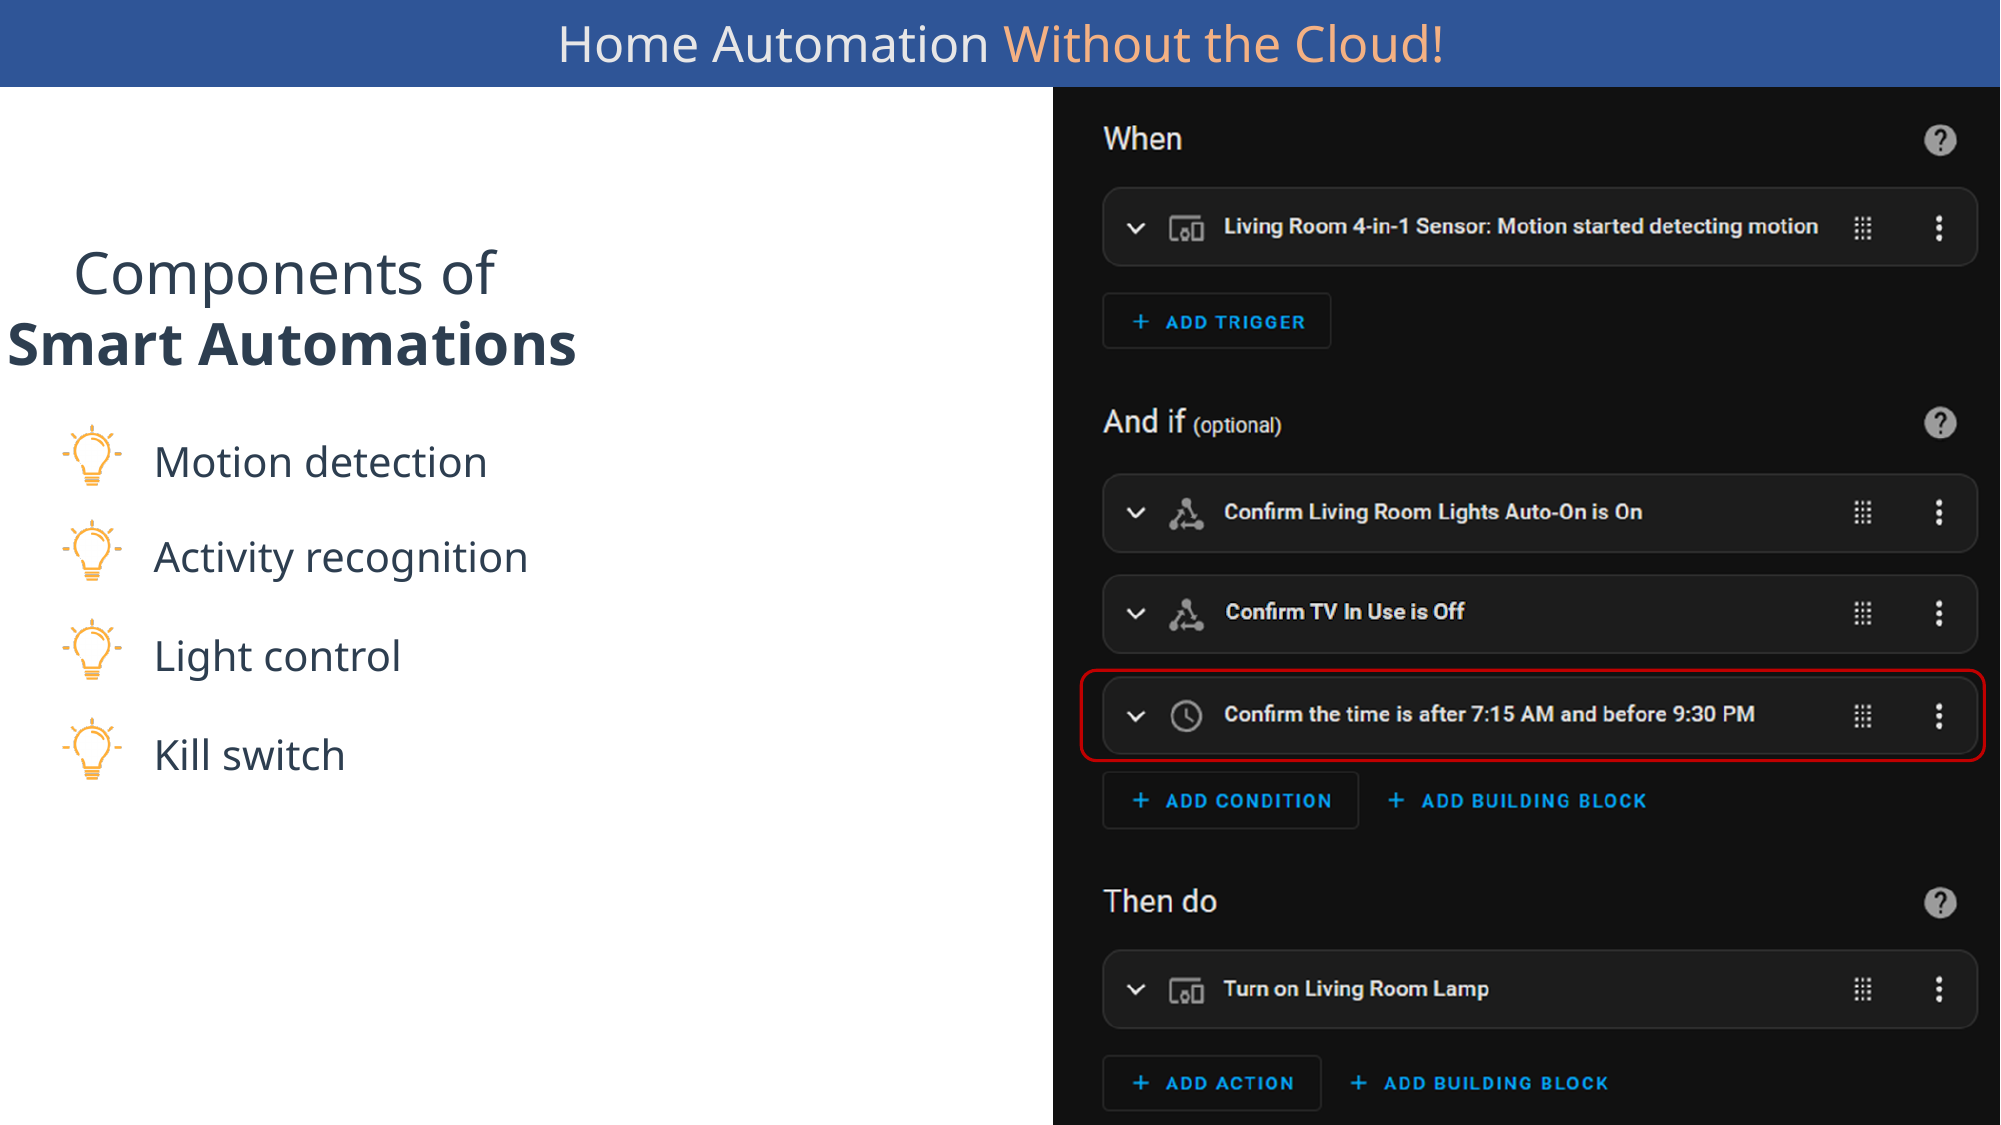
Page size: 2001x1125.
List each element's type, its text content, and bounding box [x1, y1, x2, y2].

text_box Light control [138, 622, 450, 687]
text_box Motion detection [138, 427, 521, 493]
text_box Kill switch [138, 721, 407, 787]
picture [56, 716, 127, 783]
picture [56, 617, 127, 684]
text_box Home Automation Without the Cloud! [353, 5, 1649, 81]
picture [1053, 86, 2000, 1125]
text_box Components of Smart Automations [0, 229, 592, 385]
picture [56, 423, 127, 489]
picture [56, 518, 127, 584]
text_box [0, 0, 2000, 88]
text_box Activity recognition [138, 522, 567, 588]
